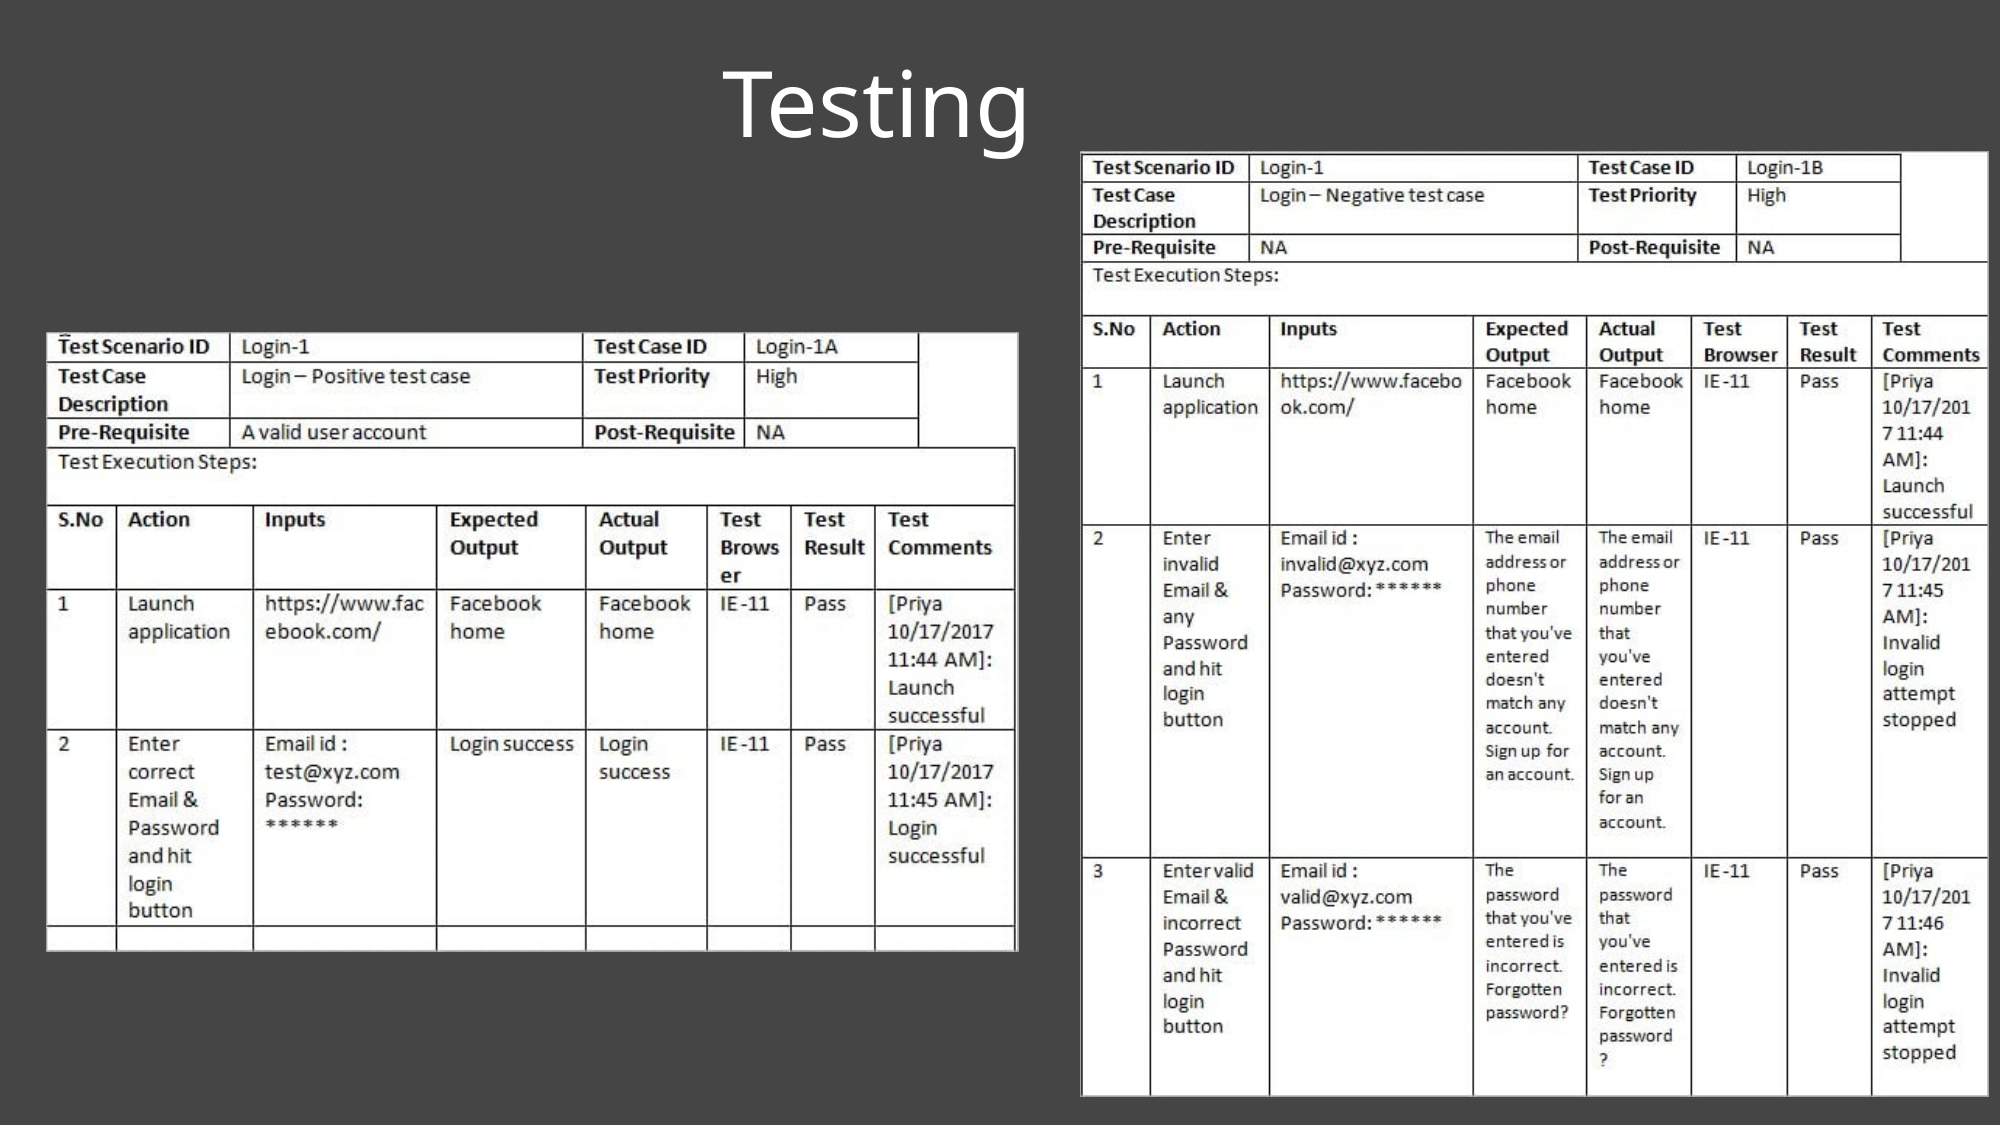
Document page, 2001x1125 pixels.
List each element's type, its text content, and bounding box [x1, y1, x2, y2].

picture [45, 332, 1019, 952]
title Testing [707, 28, 1817, 188]
picture [1080, 151, 1989, 1097]
